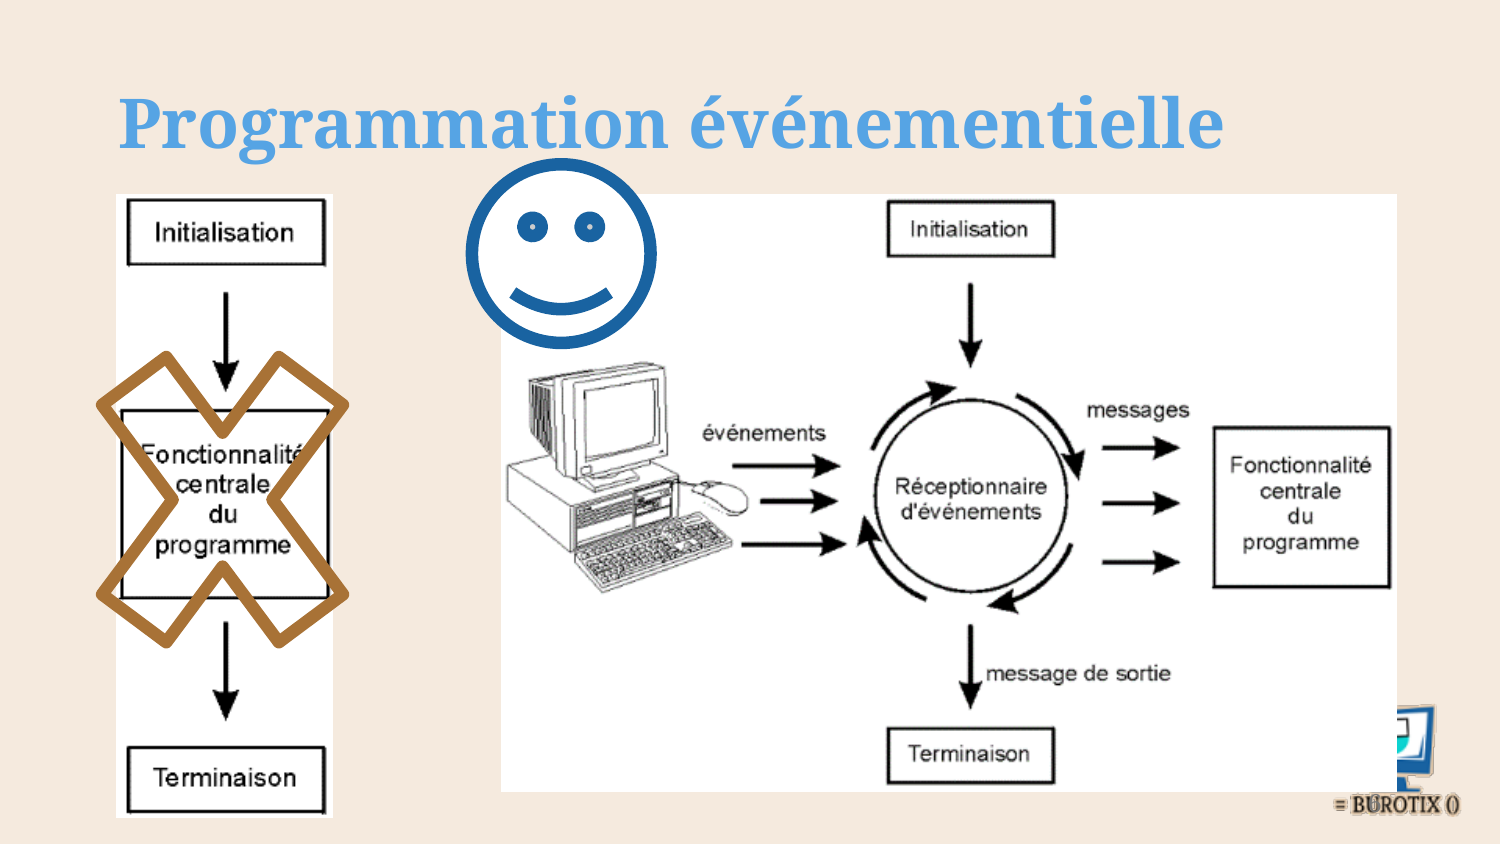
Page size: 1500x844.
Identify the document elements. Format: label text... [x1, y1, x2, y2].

text_box [471, 163, 629, 321]
picture [1397, 703, 1462, 817]
text_box [333, 396, 344, 420]
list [115, 194, 333, 819]
text_box [101, 394, 115, 424]
slide_number 6 [1059, 792, 1397, 828]
text_box [333, 579, 344, 603]
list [501, 194, 1398, 792]
title Programmation événementielle [103, 44, 1397, 208]
text_box [101, 575, 115, 606]
